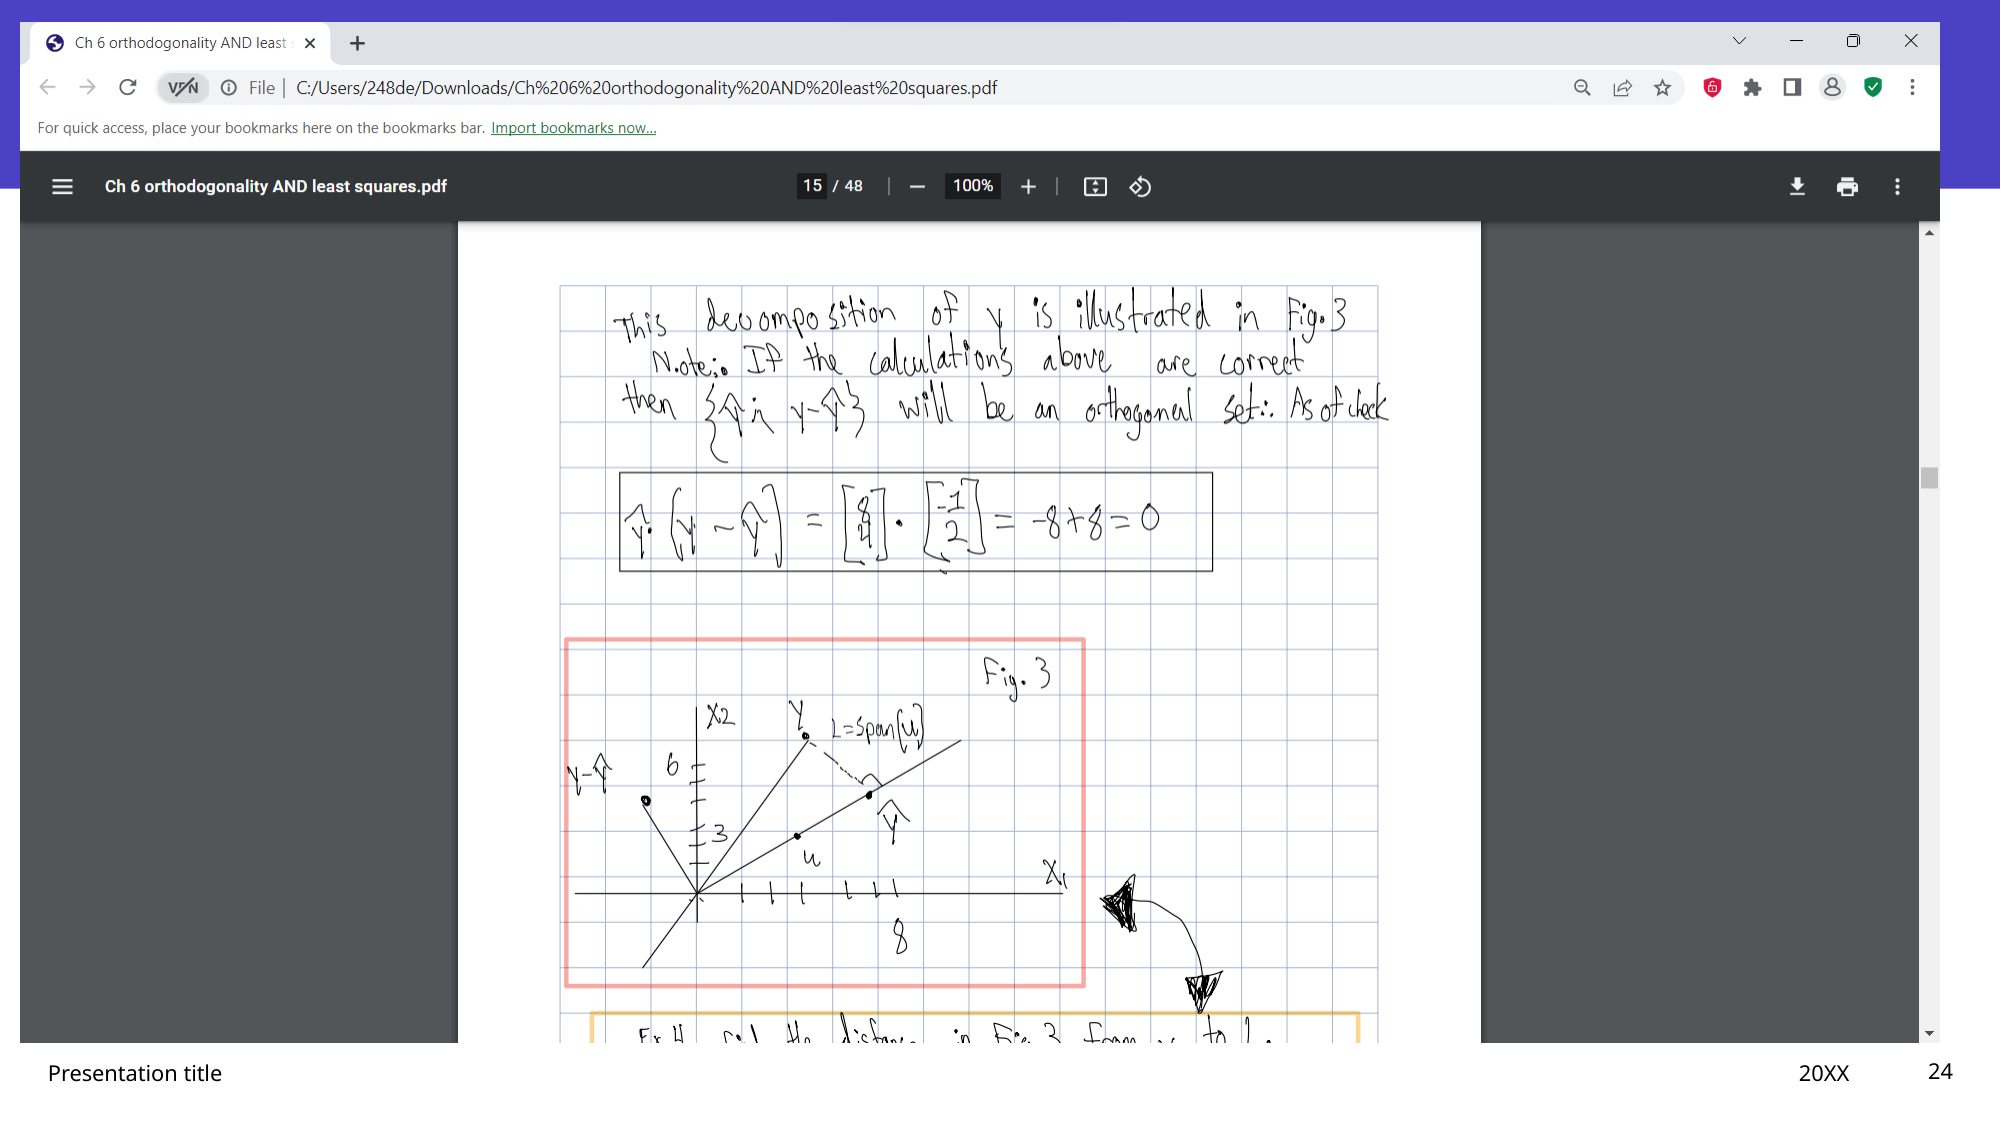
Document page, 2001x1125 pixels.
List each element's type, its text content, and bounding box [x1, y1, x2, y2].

footer Presentation title [33, 1043, 827, 1103]
slide_number 20XX [1150, 1043, 1864, 1103]
slide_number 24 [1864, 1042, 1968, 1103]
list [19, 22, 1940, 1043]
